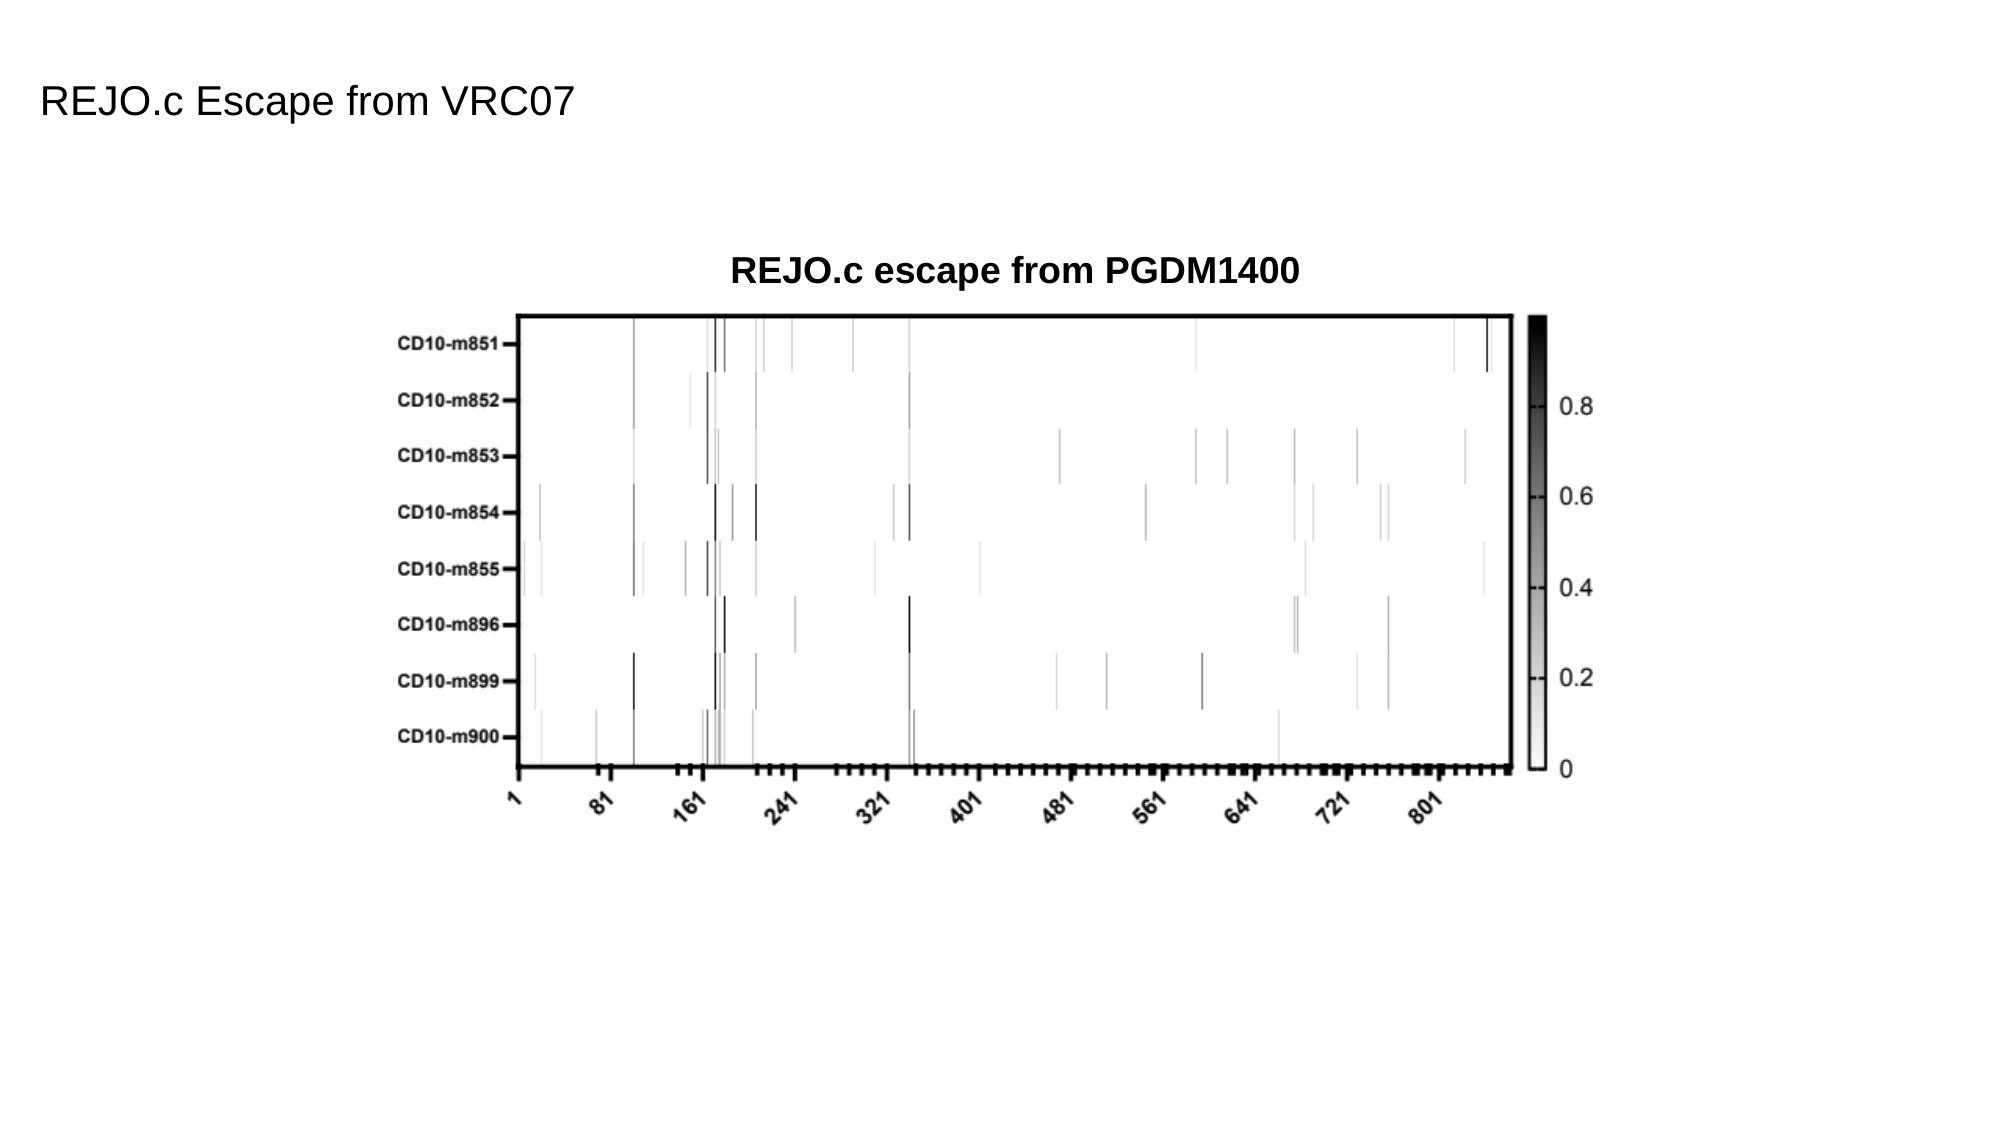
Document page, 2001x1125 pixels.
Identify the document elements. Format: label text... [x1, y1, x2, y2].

title REJO.c Escape from VRC07 [24, 18, 1975, 186]
text_box REJO.c escape from PGDM1400 [715, 238, 1392, 295]
picture [397, 295, 1603, 830]
